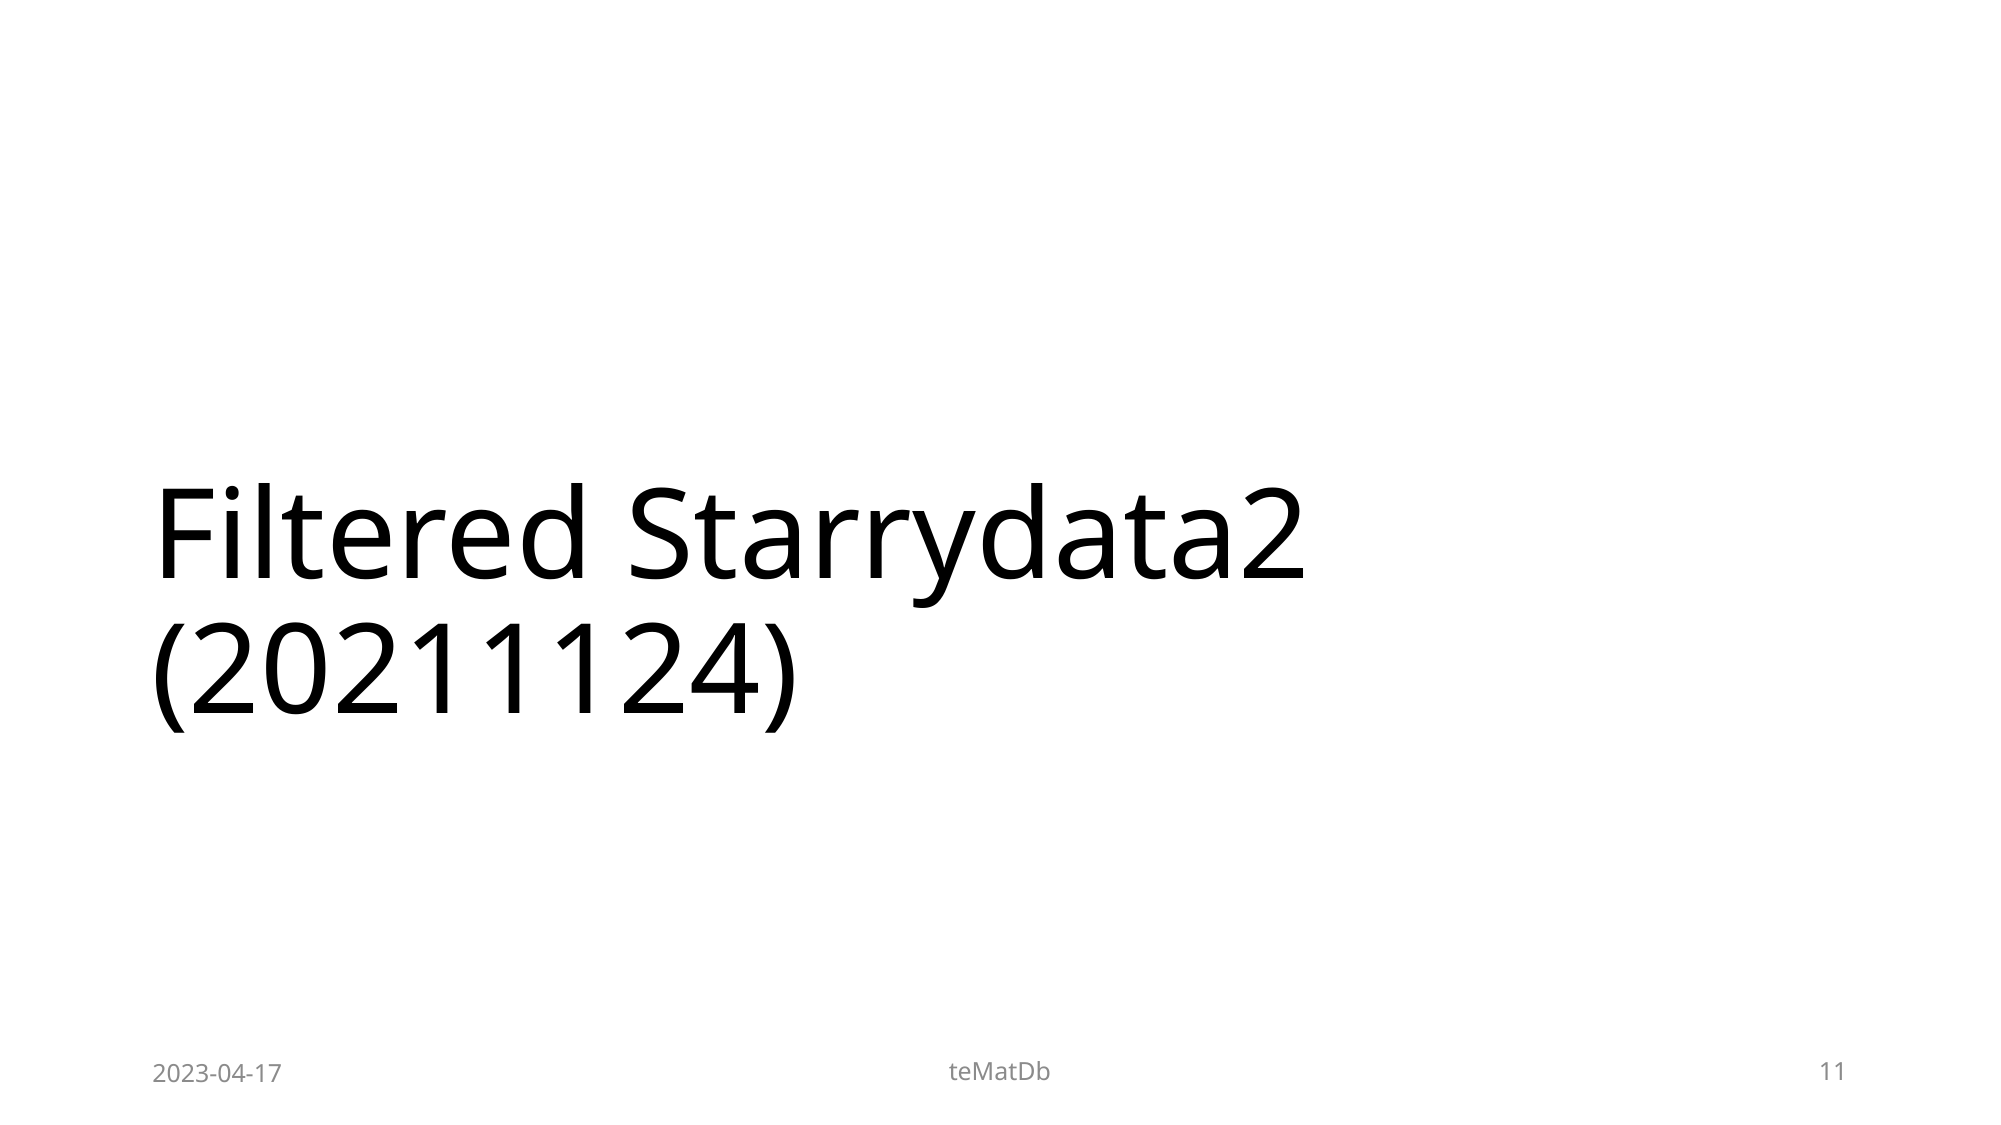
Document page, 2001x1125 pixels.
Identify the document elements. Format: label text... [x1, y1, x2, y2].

footer teMatDb [662, 1042, 1338, 1103]
slide_number 11 [1412, 1042, 1863, 1103]
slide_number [137, 1042, 588, 1103]
title Filtered Starrydata2 (20211124) [136, 280, 1862, 749]
